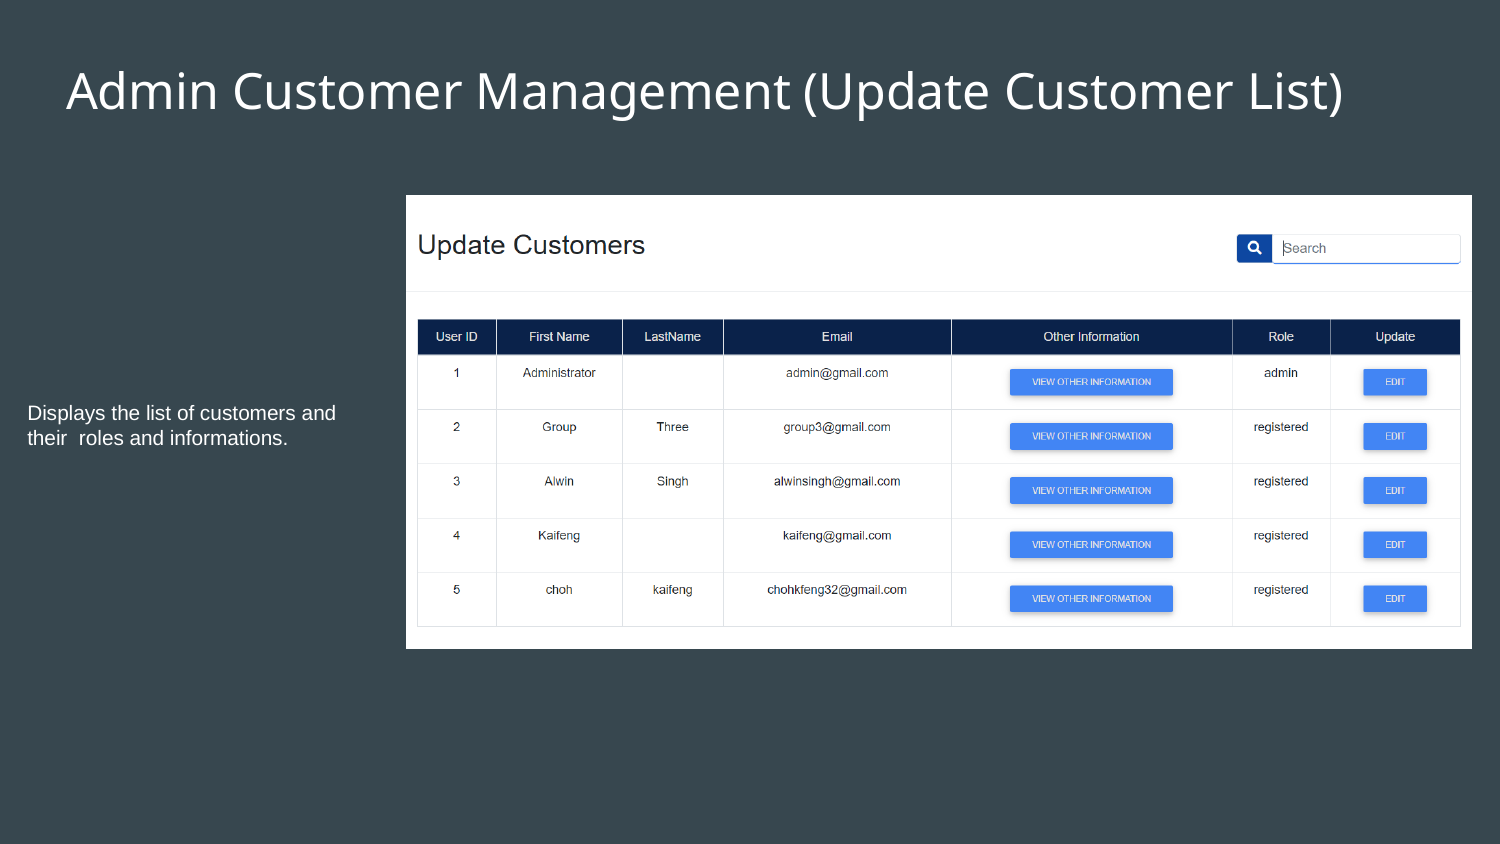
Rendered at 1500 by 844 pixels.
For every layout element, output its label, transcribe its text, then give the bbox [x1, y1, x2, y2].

picture [406, 194, 1472, 649]
text_box Displays the list of customers and their roles and informations. [12, 384, 382, 460]
title Admin Customer Management (Update Customer List) [51, 44, 1449, 139]
